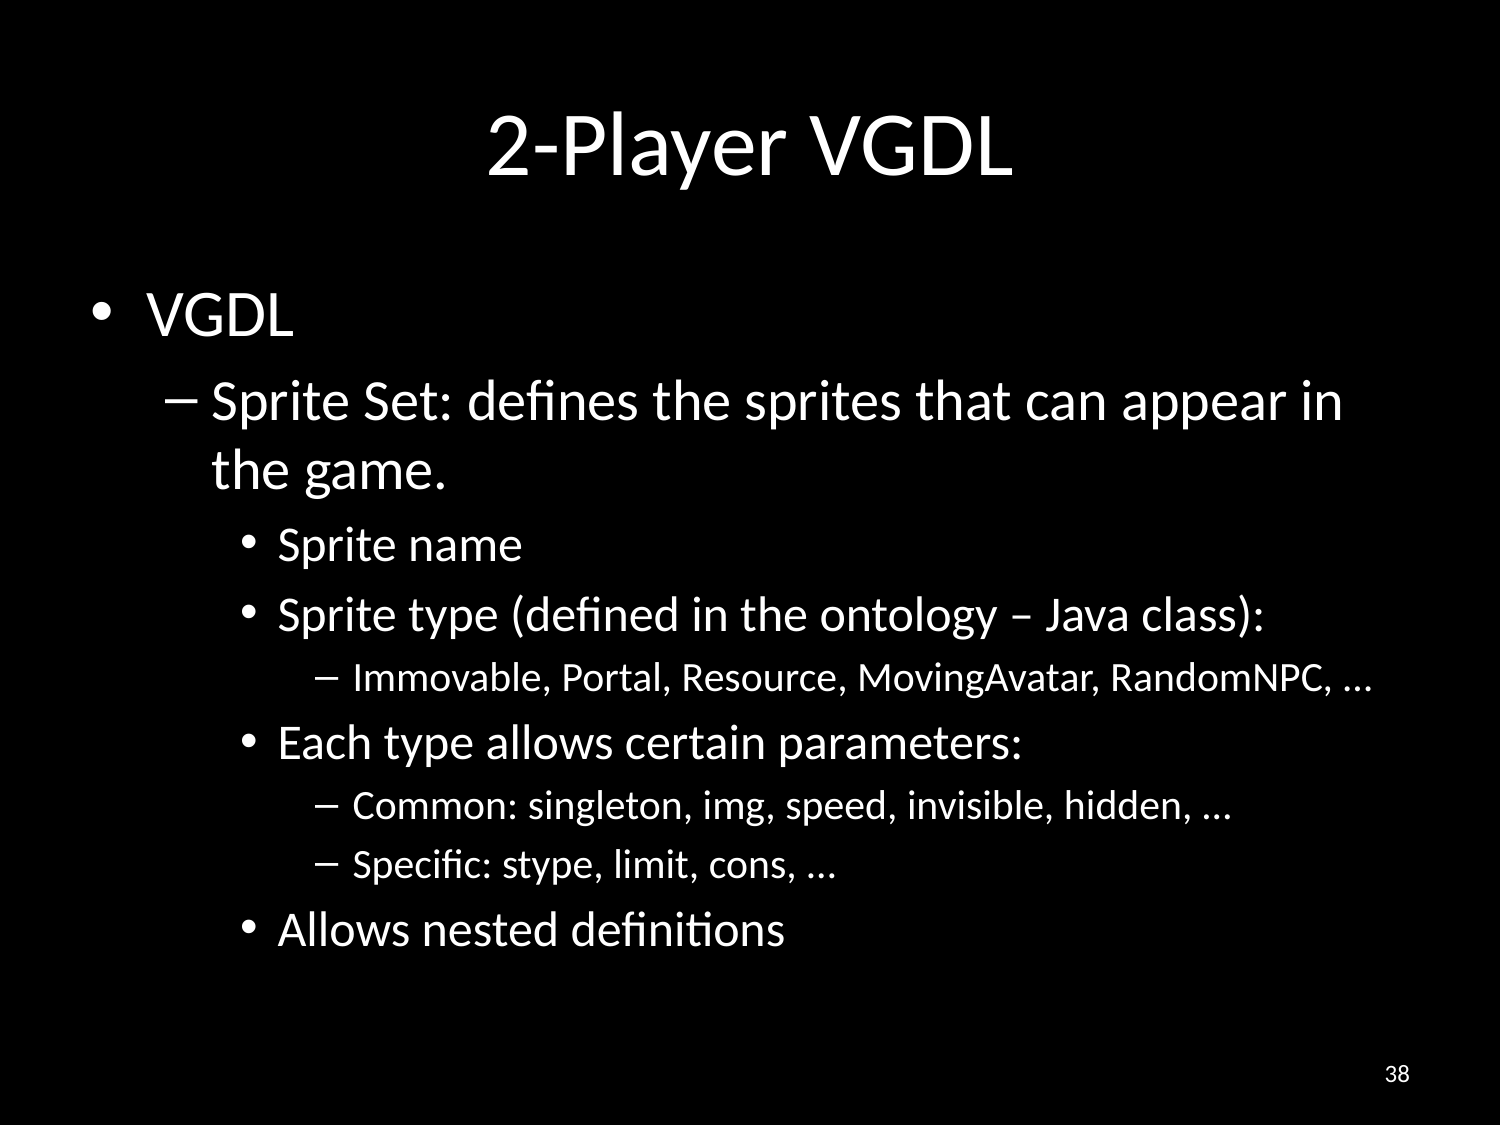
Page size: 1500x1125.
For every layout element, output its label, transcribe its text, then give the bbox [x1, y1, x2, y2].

list VGDL Sprite Set: defines the sprites that can appear in the game. Sprite name Sprite type (defined in the ontology – Java class): Immovable, Portal, Resource, MovingAvatar, RandomNPC, … Each type allows certain parameters: Common: singleton, img, speed, invisible, hidden, … Specific: stype, limit, cons, … Allows nested definitions [75, 262, 1425, 1032]
title 2-Player VGDL [75, 45, 1425, 233]
slide_number 38 [1074, 1042, 1425, 1103]
